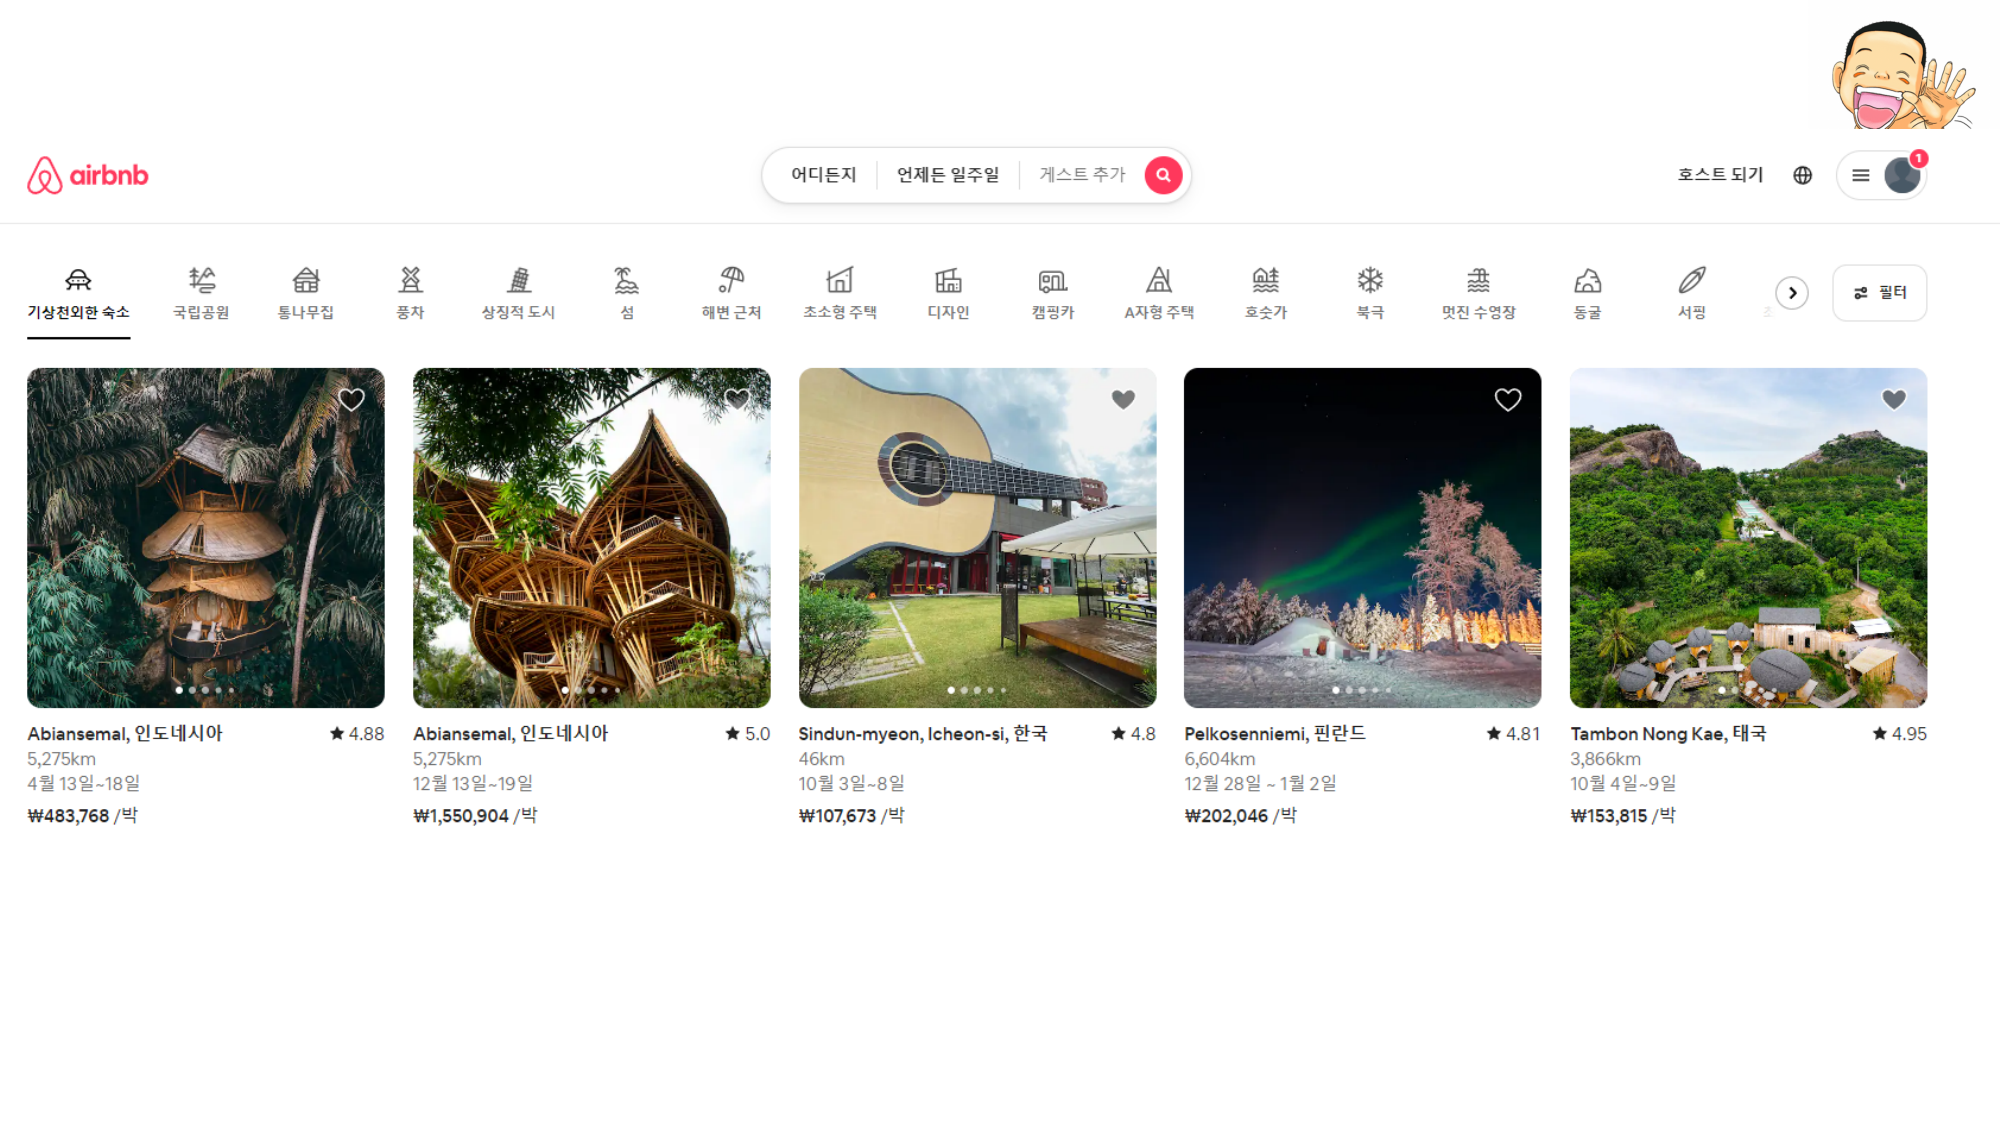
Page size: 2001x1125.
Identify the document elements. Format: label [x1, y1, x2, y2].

picture [0, 0, 2000, 858]
